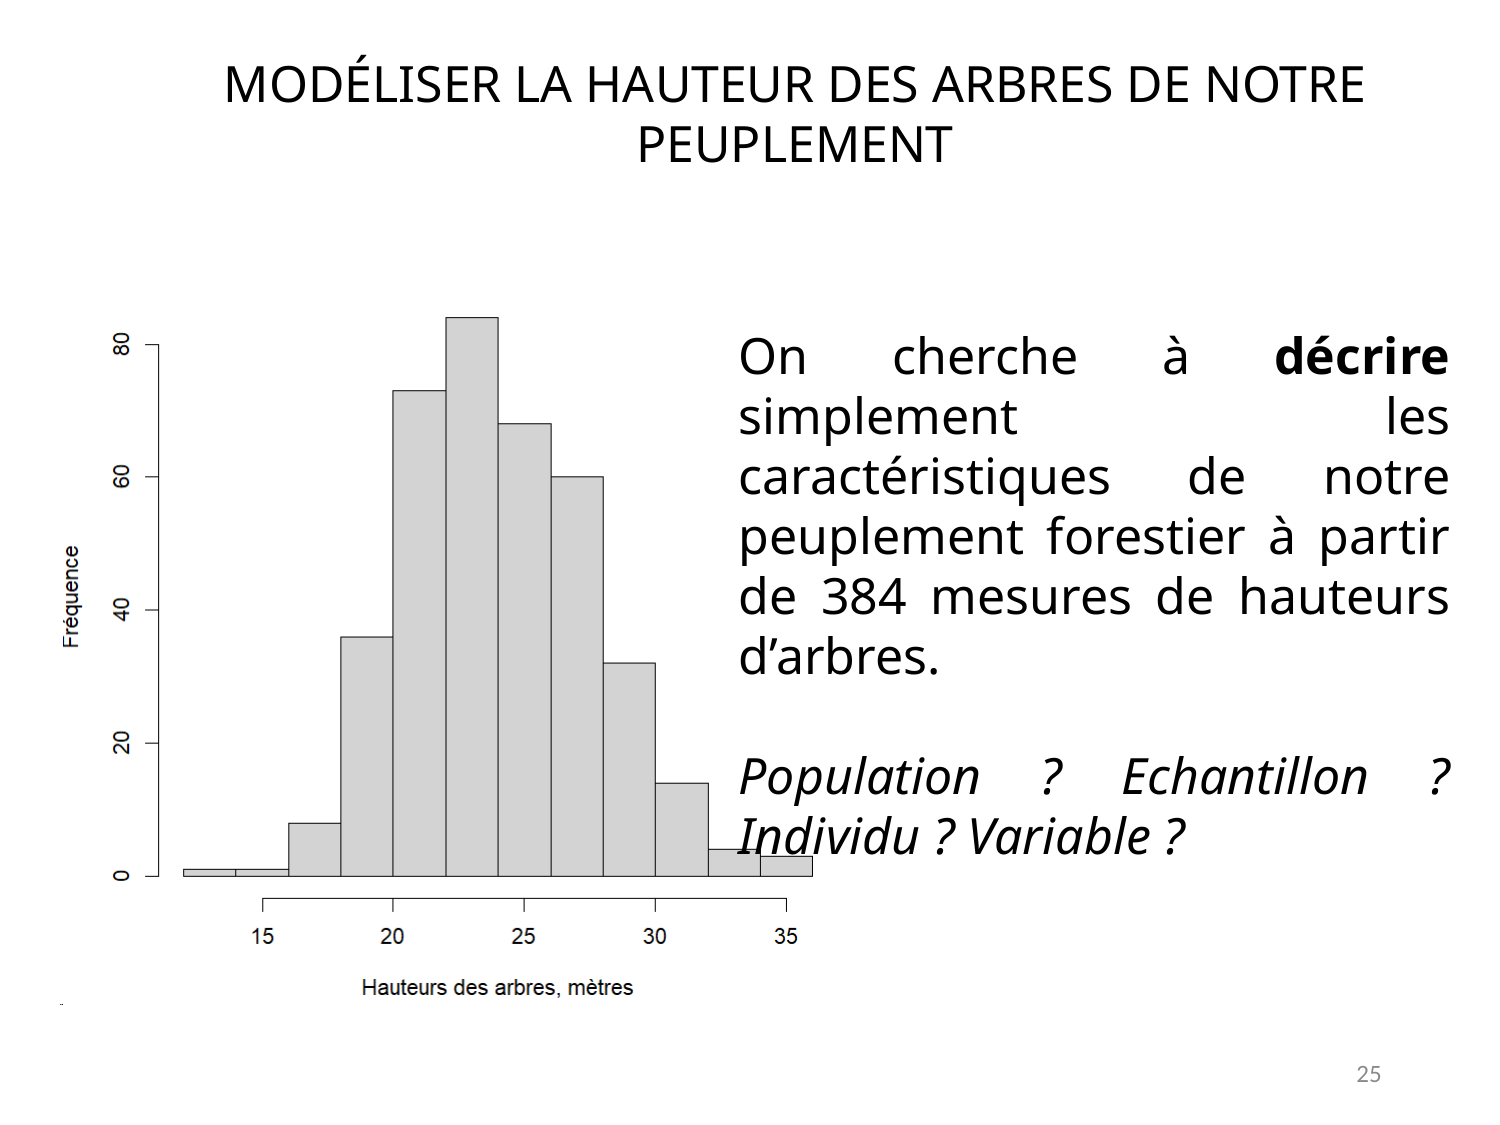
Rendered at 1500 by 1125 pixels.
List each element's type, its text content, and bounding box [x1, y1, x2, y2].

picture [60, 217, 824, 1005]
text_box Modéliser la hauteur des arbres de notre peuplement [162, 44, 1428, 180]
text_box On cherche à décrire simplement les caractéristiques de notre peuplement forestier à partir de 384 mesures de hauteurs d’arbres. Population ? Echantillon ? Individu ? Variable ? [824, 317, 1466, 933]
slide_number 25 [1059, 1042, 1397, 1103]
